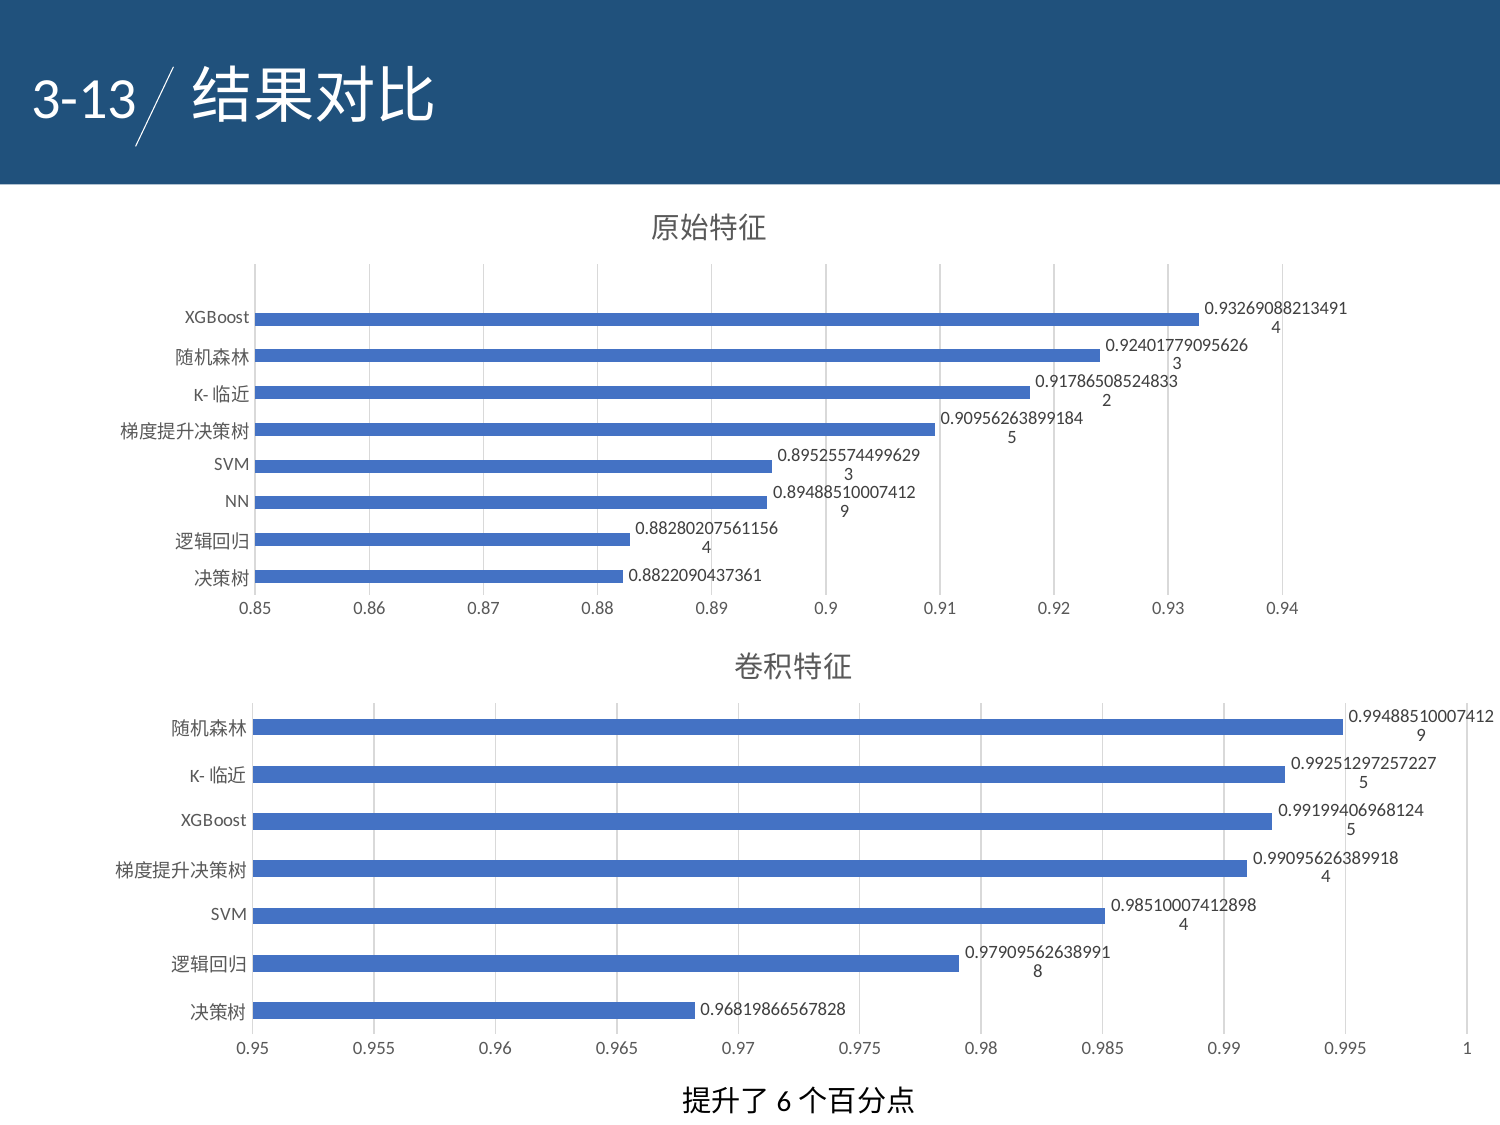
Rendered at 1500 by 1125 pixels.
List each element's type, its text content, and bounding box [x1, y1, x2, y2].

list 结果对比 [176, 57, 742, 139]
chart [87, 178, 1500, 1068]
text_box 3-13 [16, 52, 176, 138]
text_box 提升了6个百分点 [667, 1074, 962, 1125]
